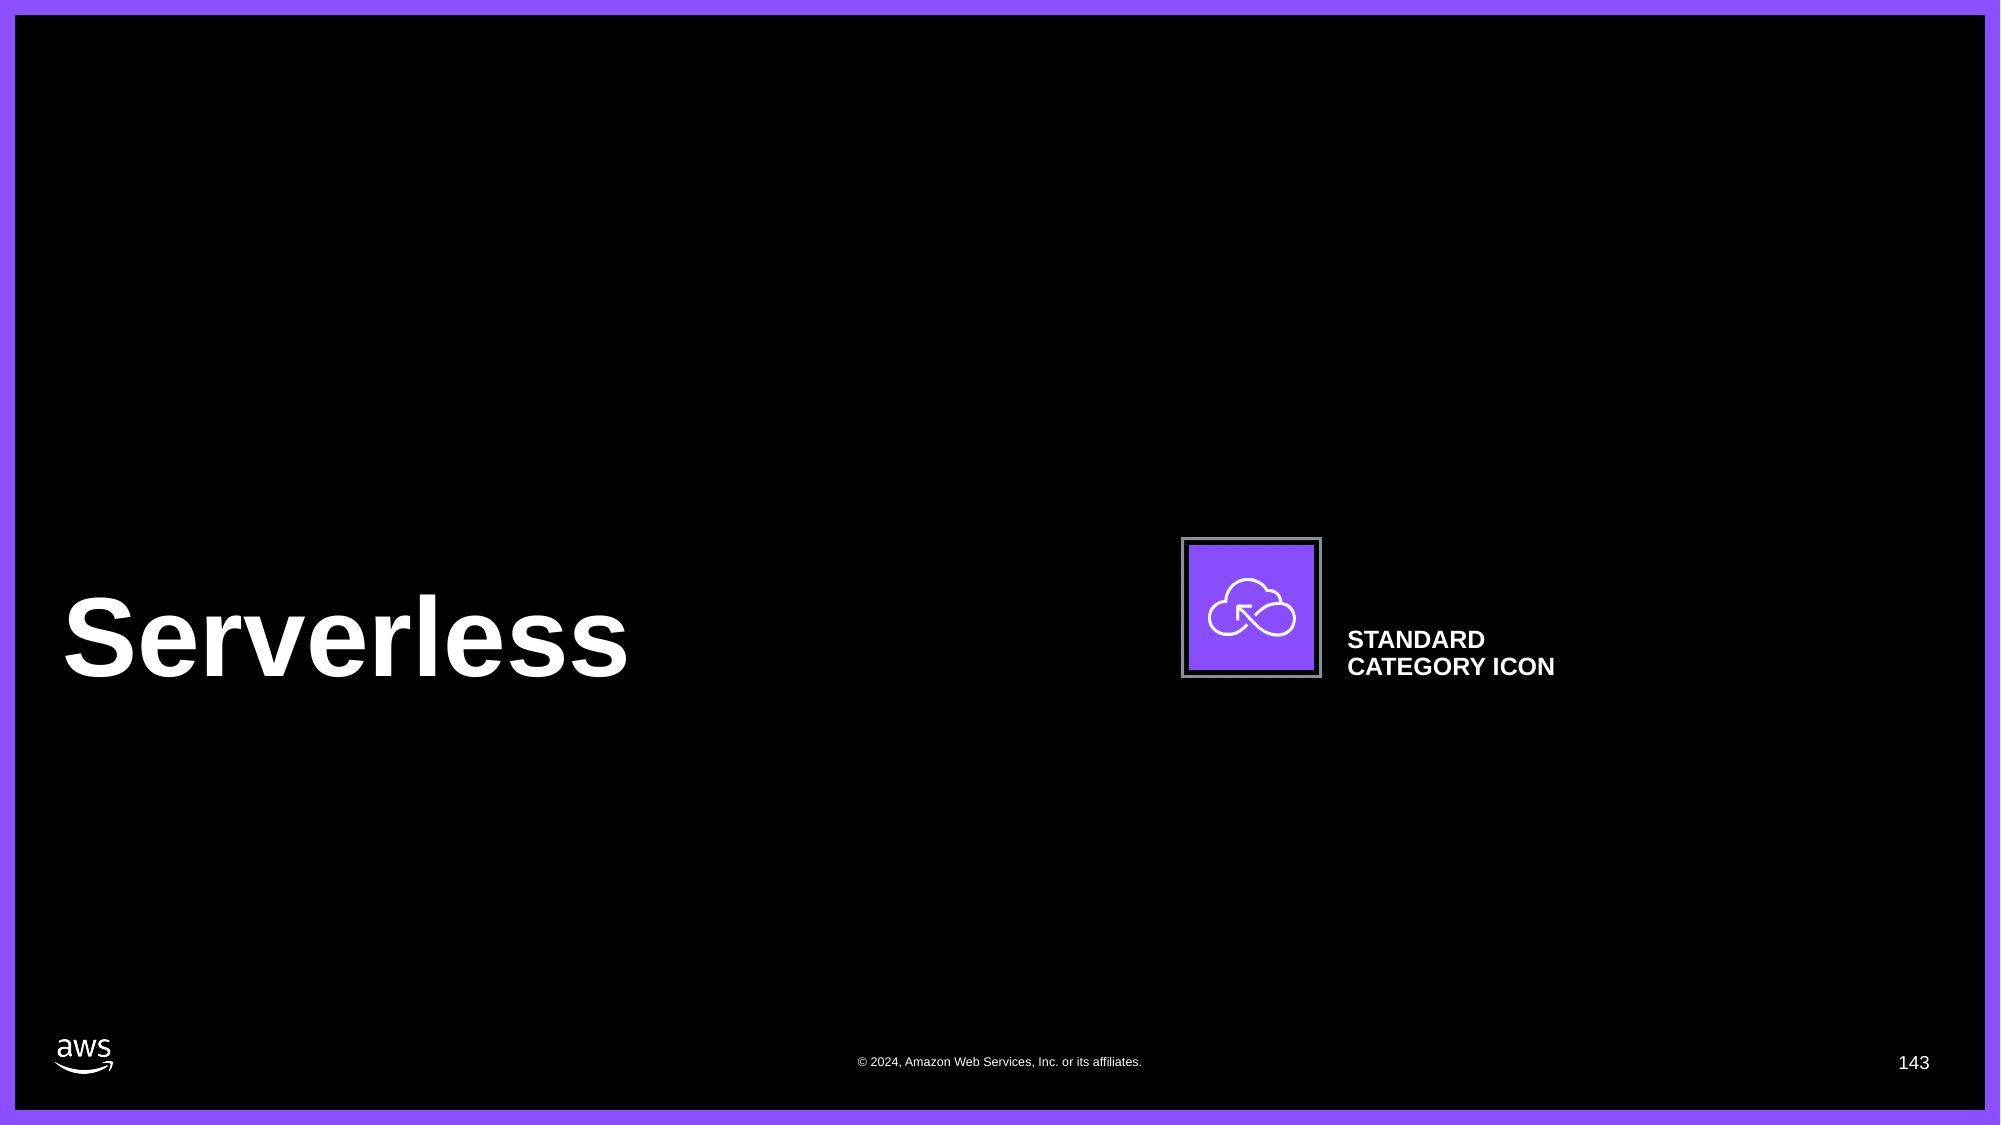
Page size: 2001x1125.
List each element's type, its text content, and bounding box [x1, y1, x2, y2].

footer © 2024, Amazon Web Services, Inc. or its affiliates. [662, 1031, 1338, 1092]
slide_number 143 [1494, 1031, 1945, 1092]
title Serverless [47, 339, 1393, 709]
text_box STANDARD CATEGORY ICON [1332, 541, 1780, 689]
picture [55, 1039, 113, 1074]
picture [1181, 537, 1322, 678]
